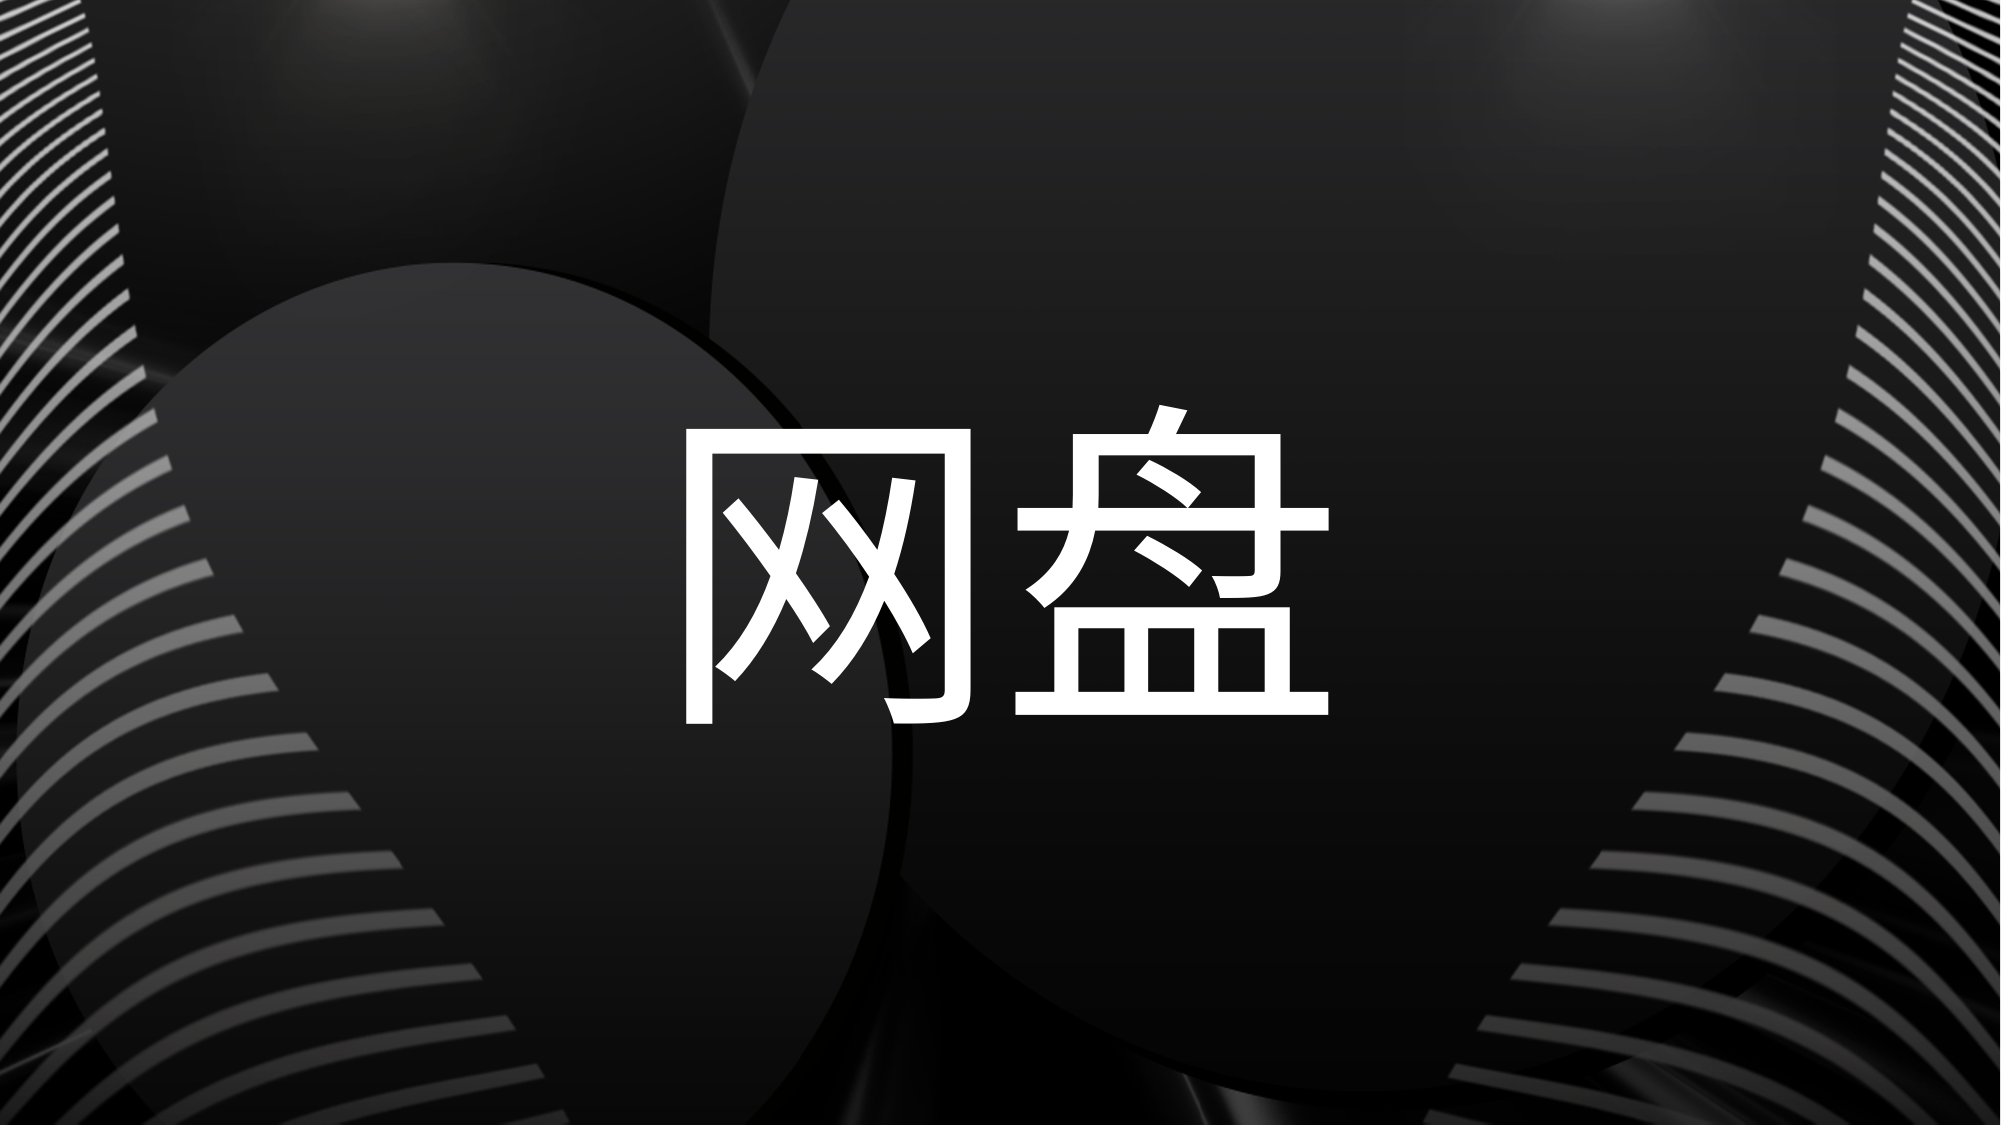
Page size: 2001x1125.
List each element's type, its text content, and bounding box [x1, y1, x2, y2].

picture [0, 0, 2001, 1125]
text_box 网盘 [375, 346, 1625, 774]
